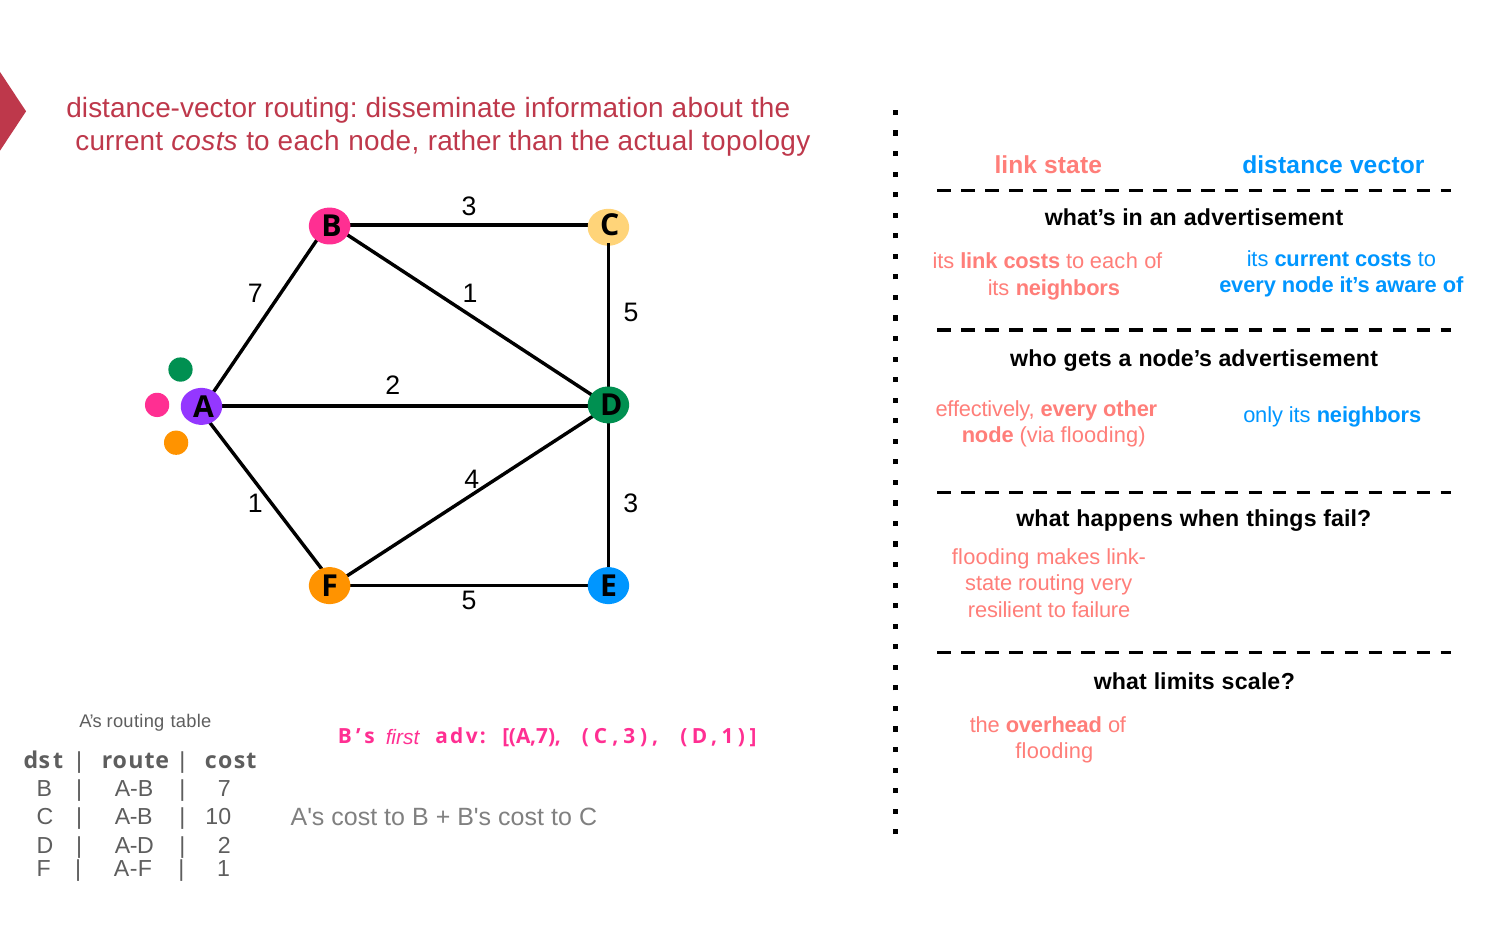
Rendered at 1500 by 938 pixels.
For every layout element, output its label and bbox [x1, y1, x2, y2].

text_box [937, 489, 1451, 622]
table_header [335, 695, 1033, 749]
text_box [460, 187, 478, 221]
text_box [931, 246, 1166, 300]
text_box [1009, 342, 1379, 372]
text_box [934, 393, 1163, 447]
table_cell [335, 749, 1033, 807]
text_box [275, 792, 1026, 838]
text_box [622, 485, 639, 518]
text_box [1033, 709, 1129, 763]
text_box [1242, 399, 1425, 427]
text_box [1216, 243, 1466, 297]
text_box [937, 147, 1451, 230]
text_box [22, 696, 257, 882]
text_box [1092, 665, 1296, 695]
text_box [144, 204, 640, 615]
title [65, 43, 823, 202]
